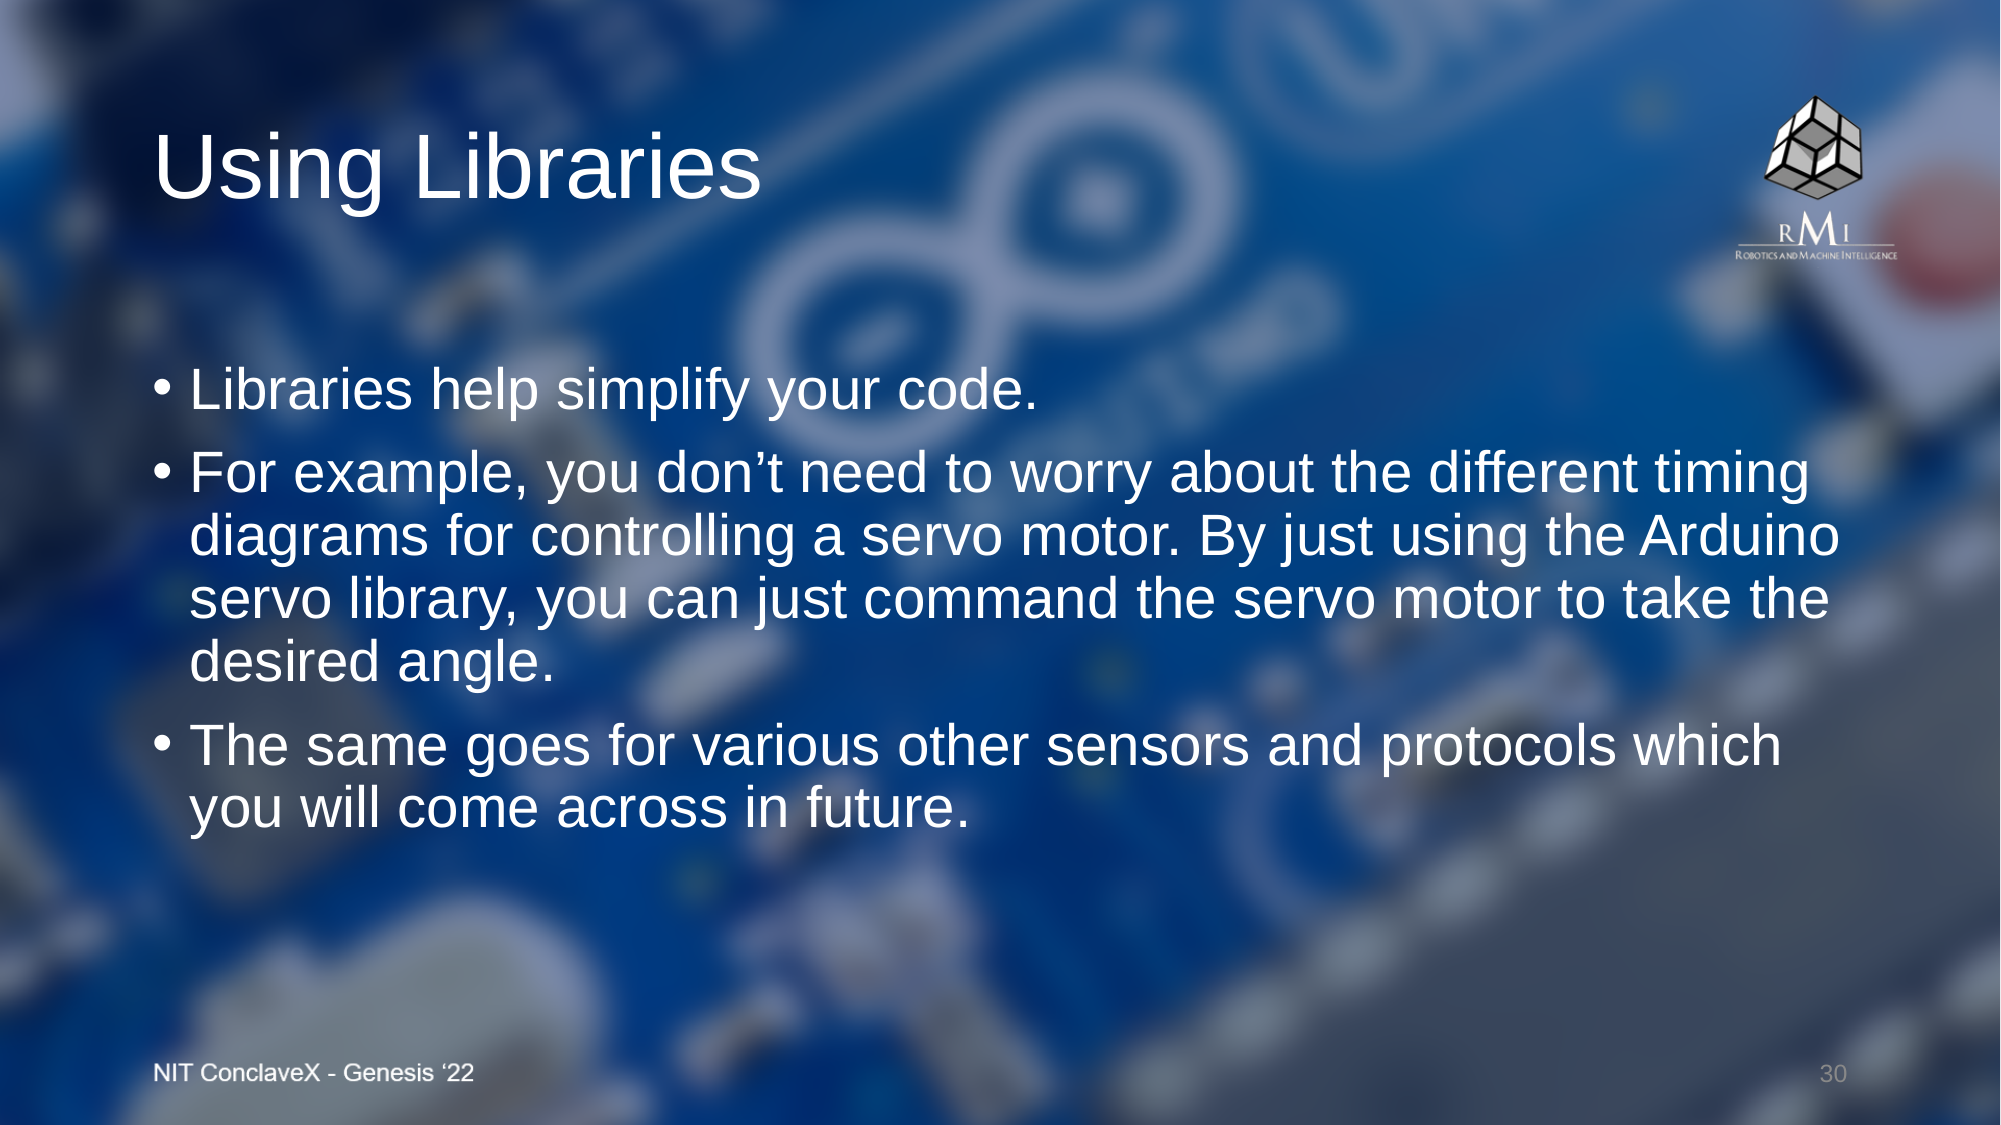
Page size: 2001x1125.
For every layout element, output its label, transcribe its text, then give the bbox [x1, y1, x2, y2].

picture [0, 0, 2001, 1125]
title Using Libraries [137, 59, 1863, 278]
list Libraries help simplify your code. For example, you don’t need to worry about the different timing diagrams for controlling a servo motor. By just using the Arduino servo library, you can just command the servo motor to take the desired angle. The same goes for various other sensors and protocols which you will come across in future. [137, 351, 1863, 1066]
slide_number ‹#› [1412, 1042, 1863, 1103]
